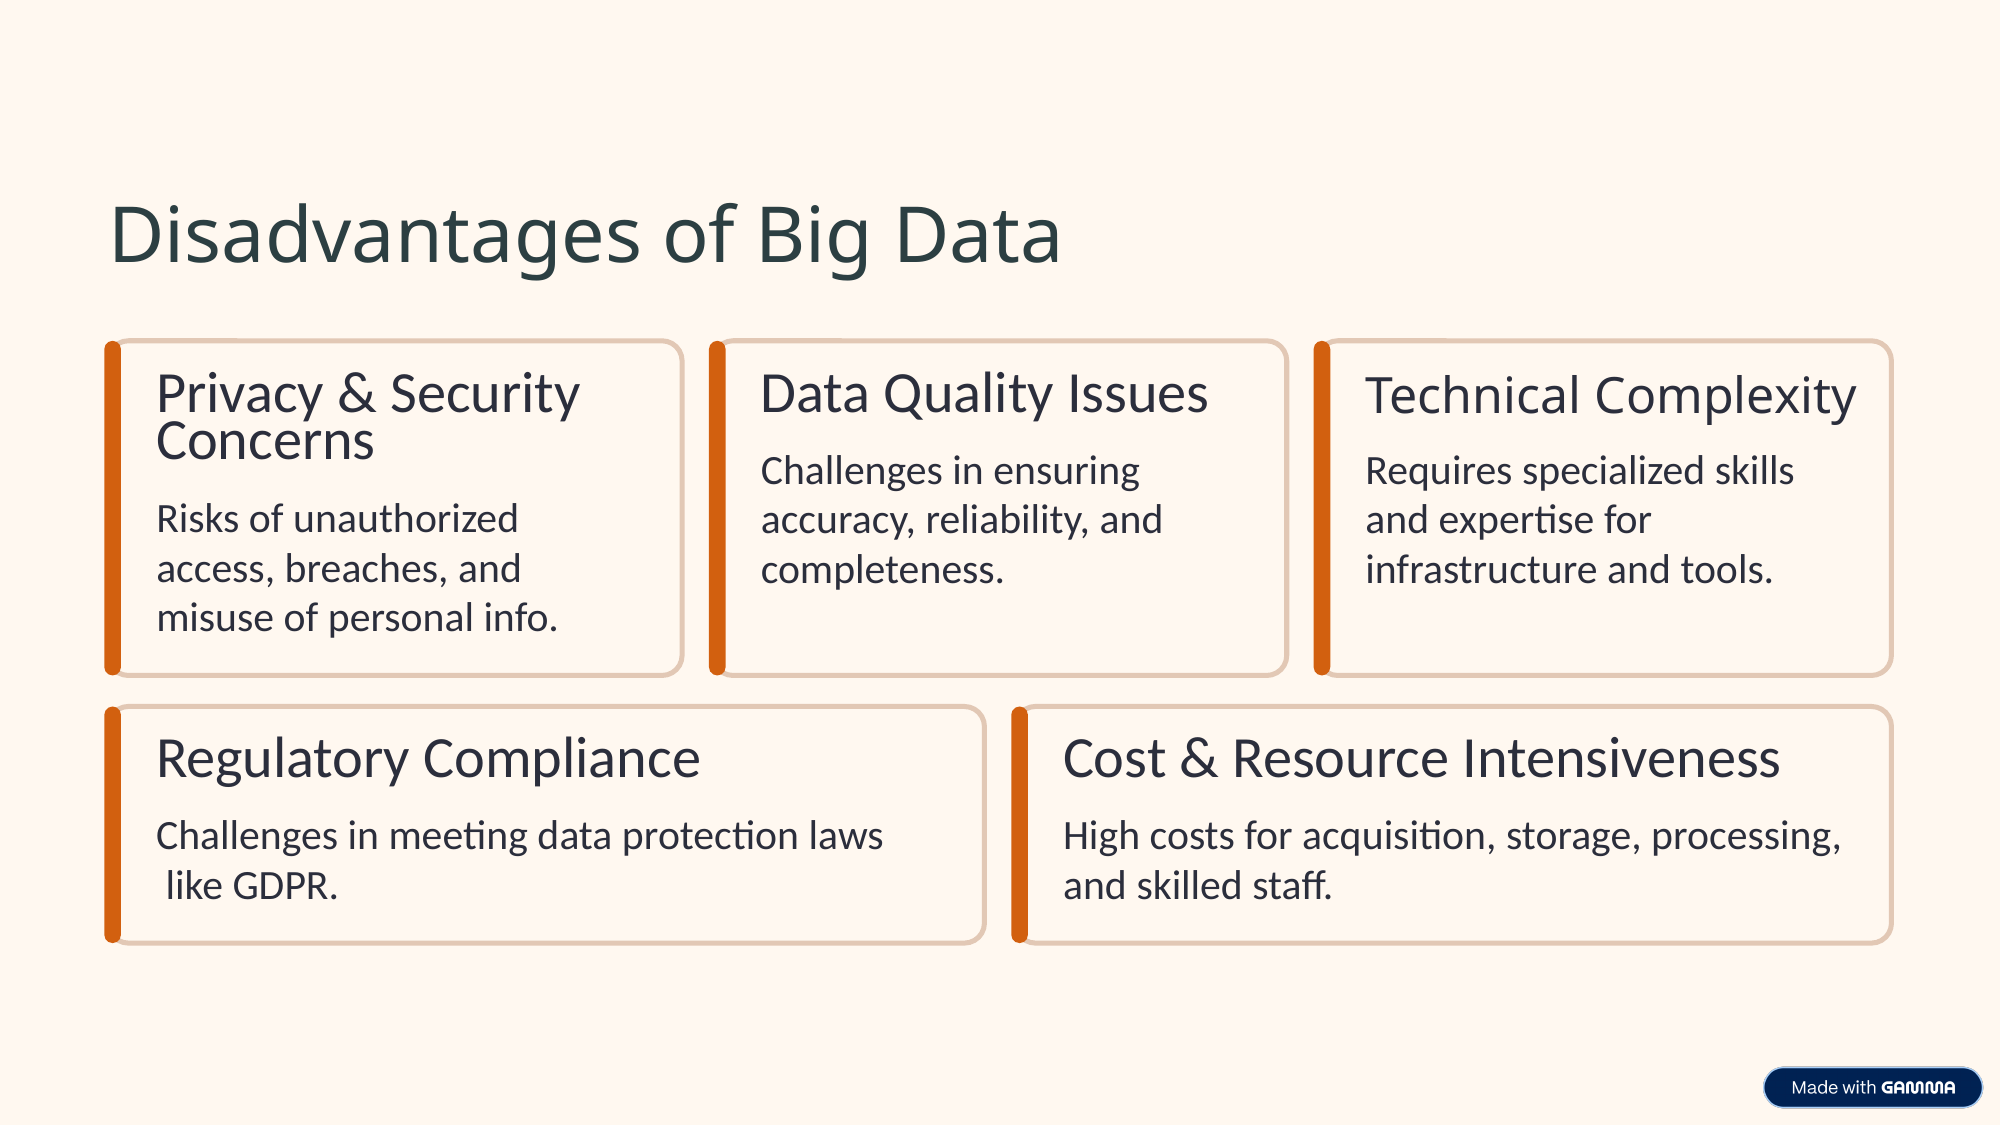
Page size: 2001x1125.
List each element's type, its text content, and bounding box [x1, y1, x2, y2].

text_box Technical Complexity [1365, 375, 1753, 425]
text_box Challenges in ensuring accuracy, reliability, and completeness. [760, 442, 1252, 543]
text_box Risks of unauthorized access, breaches, and misuse of personal info. [156, 491, 647, 641]
text_box Challenges in meeting data protection laws like GDPR. [156, 808, 950, 859]
picture [1755, 1059, 1991, 1116]
text_box Requires specialized skills and expertise for infrastructure and tools. [1365, 442, 1857, 592]
text_box Privacy & Security Concerns [156, 375, 647, 473]
text_box [1313, 340, 1331, 676]
text_box [104, 340, 121, 676]
text_box [723, 340, 1287, 676]
text_box [708, 340, 726, 676]
text_box Cost & Resource Intensiveness [1063, 741, 1612, 790]
text_box High costs for acquisition, storage, processing, and skilled staff. [1063, 808, 1857, 908]
text_box [1011, 706, 1028, 944]
text_box Data Quality Issues [760, 375, 1149, 425]
text_box [1328, 340, 1892, 676]
text_box [104, 706, 121, 944]
text_box Regulatory Compliance [156, 741, 579, 790]
text_box [119, 706, 985, 944]
text_box Disadvantages of Big Data [108, 181, 1037, 279]
text_box [1026, 706, 1892, 944]
text_box [119, 340, 683, 676]
